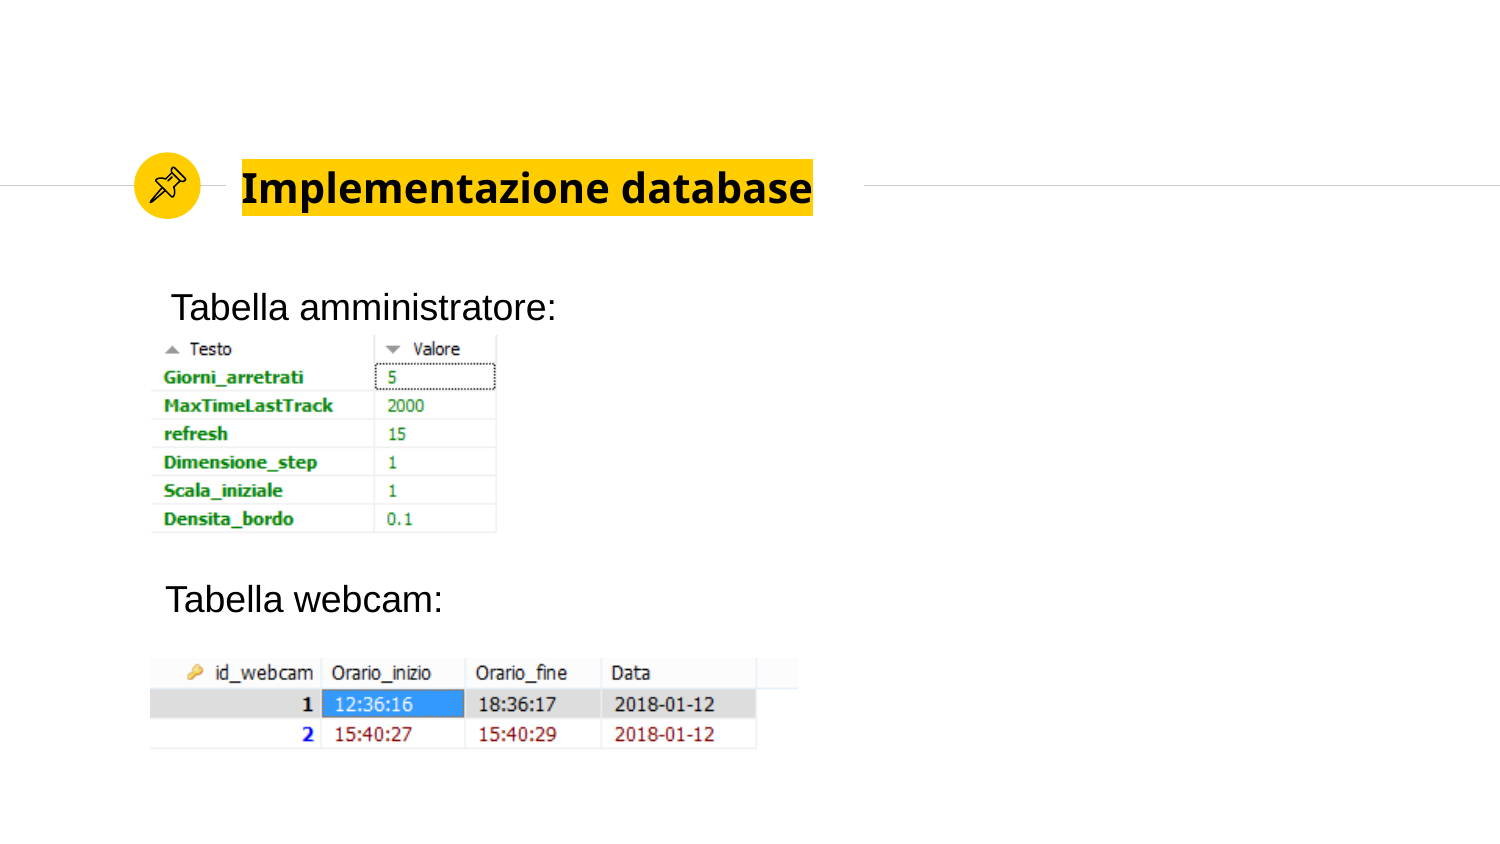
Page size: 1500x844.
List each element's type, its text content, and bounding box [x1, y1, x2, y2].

text_box Tabella amministratore: [155, 275, 830, 335]
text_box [150, 166, 186, 203]
picture [150, 335, 503, 538]
title Implementazione database [226, 151, 954, 223]
text_box Tabella webcam: [150, 567, 825, 628]
picture [150, 658, 798, 773]
